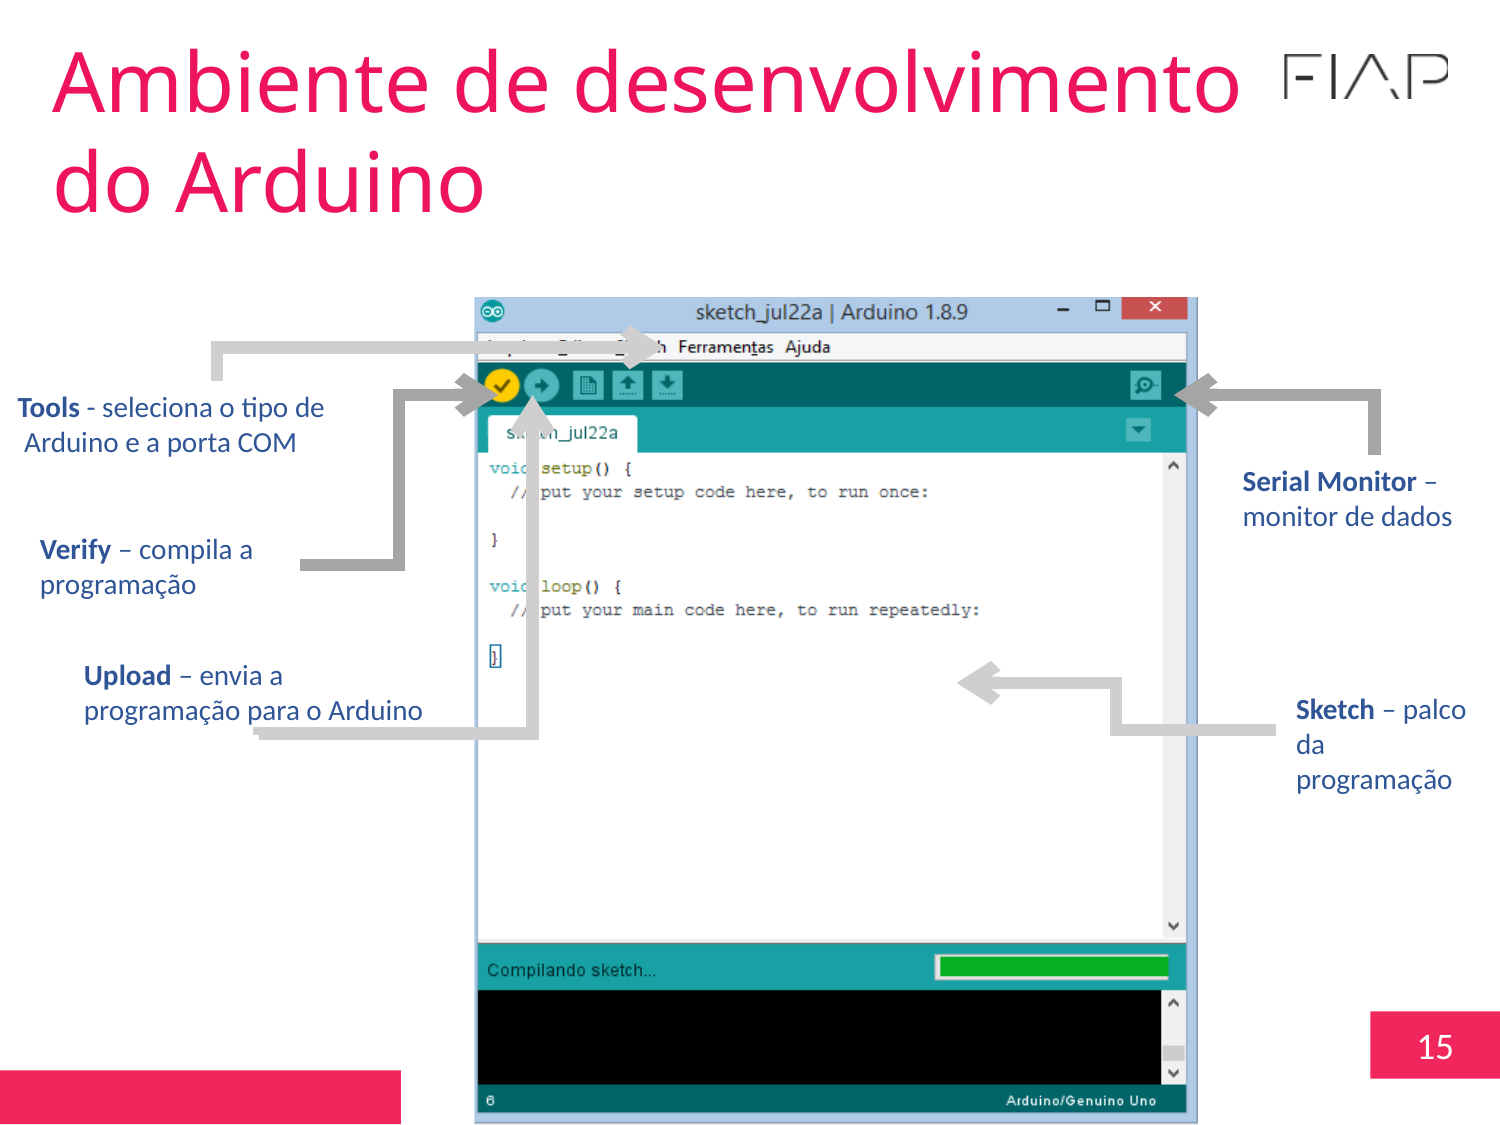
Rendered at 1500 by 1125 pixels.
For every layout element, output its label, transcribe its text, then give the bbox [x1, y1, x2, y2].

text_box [956, 682, 1276, 730]
text_box Ambiente de desenvolvimento do Arduino [37, 21, 1282, 225]
picture [474, 297, 1199, 1125]
text_box Sketch – palco da programação [1281, 682, 1490, 803]
text_box Serial Monitor – monitor de dados [1227, 454, 1500, 540]
text_box Verify – compila a programação [25, 522, 225, 608]
text_box [458, 225, 1446, 454]
text_box [0, 225, 474, 1007]
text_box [423, 140, 458, 394]
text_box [1244, 324, 1304, 526]
text_box [1199, 401, 1446, 1007]
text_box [299, 394, 499, 428]
text_box Upload – envia a programação para o Arduino [69, 649, 449, 734]
text_box Tools - seleciona o tipo de Arduino e a porta COM [2, 380, 423, 466]
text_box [225, 428, 566, 702]
